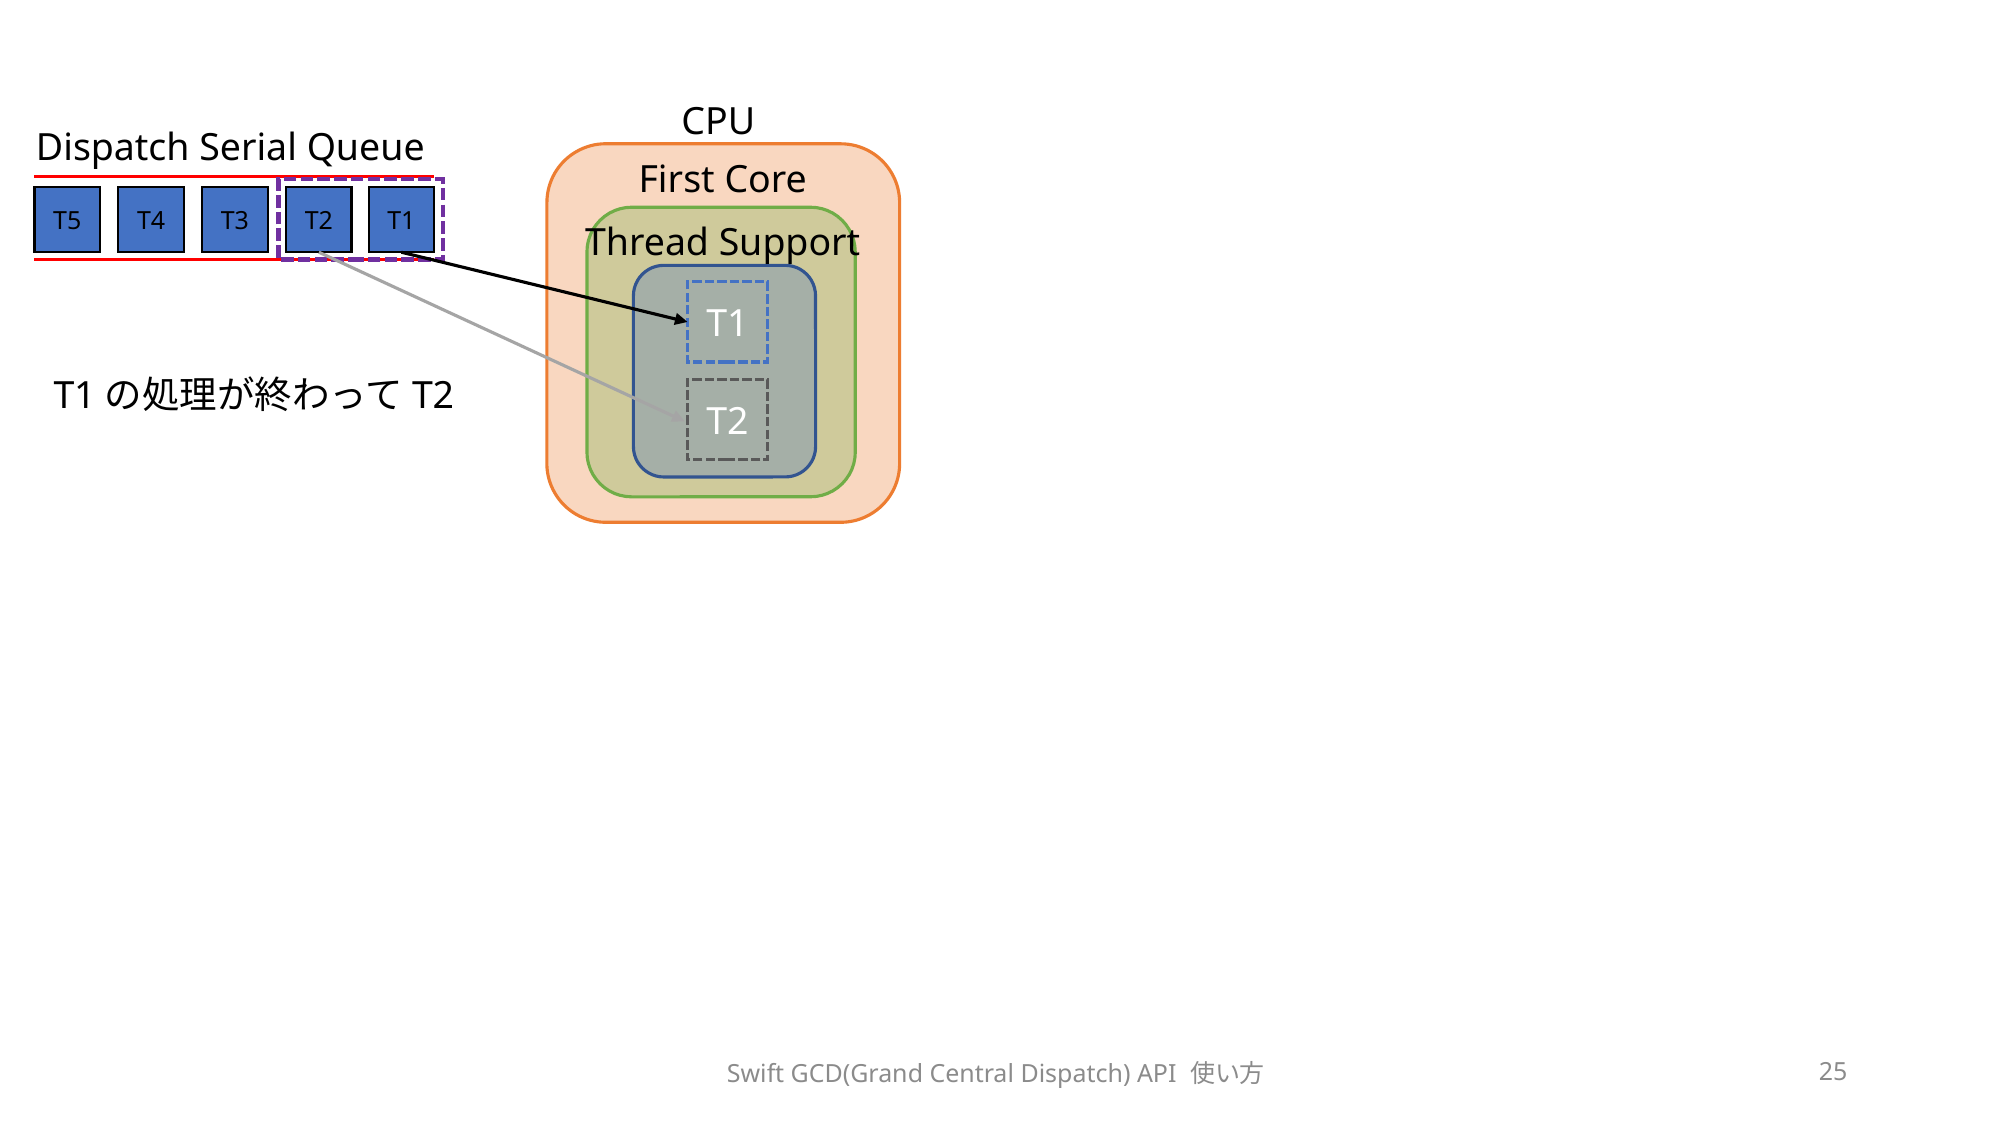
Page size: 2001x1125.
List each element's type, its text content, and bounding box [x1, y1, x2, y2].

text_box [318, 252, 685, 422]
text_box T5 [33, 186, 101, 253]
text_box CPU [666, 89, 776, 150]
text_box [585, 271, 857, 498]
text_box First Core [623, 147, 822, 208]
text_box T1の処理が終わってT2 [29, 363, 469, 423]
text_box T2 [686, 379, 769, 461]
text_box [278, 178, 444, 259]
text_box [545, 142, 901, 524]
text_box T3 [201, 186, 269, 253]
text_box T4 [117, 186, 185, 253]
text_box Dispatch Serial Queue [21, 115, 457, 176]
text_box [401, 252, 688, 322]
text_box Thread Support [570, 210, 876, 271]
text_box [632, 271, 817, 479]
footer Swift GCD(Grand Central Dispatch) API 使い方 [662, 1042, 1338, 1103]
text_box T1 [686, 281, 769, 363]
slide_number 25 [1412, 1042, 1863, 1103]
